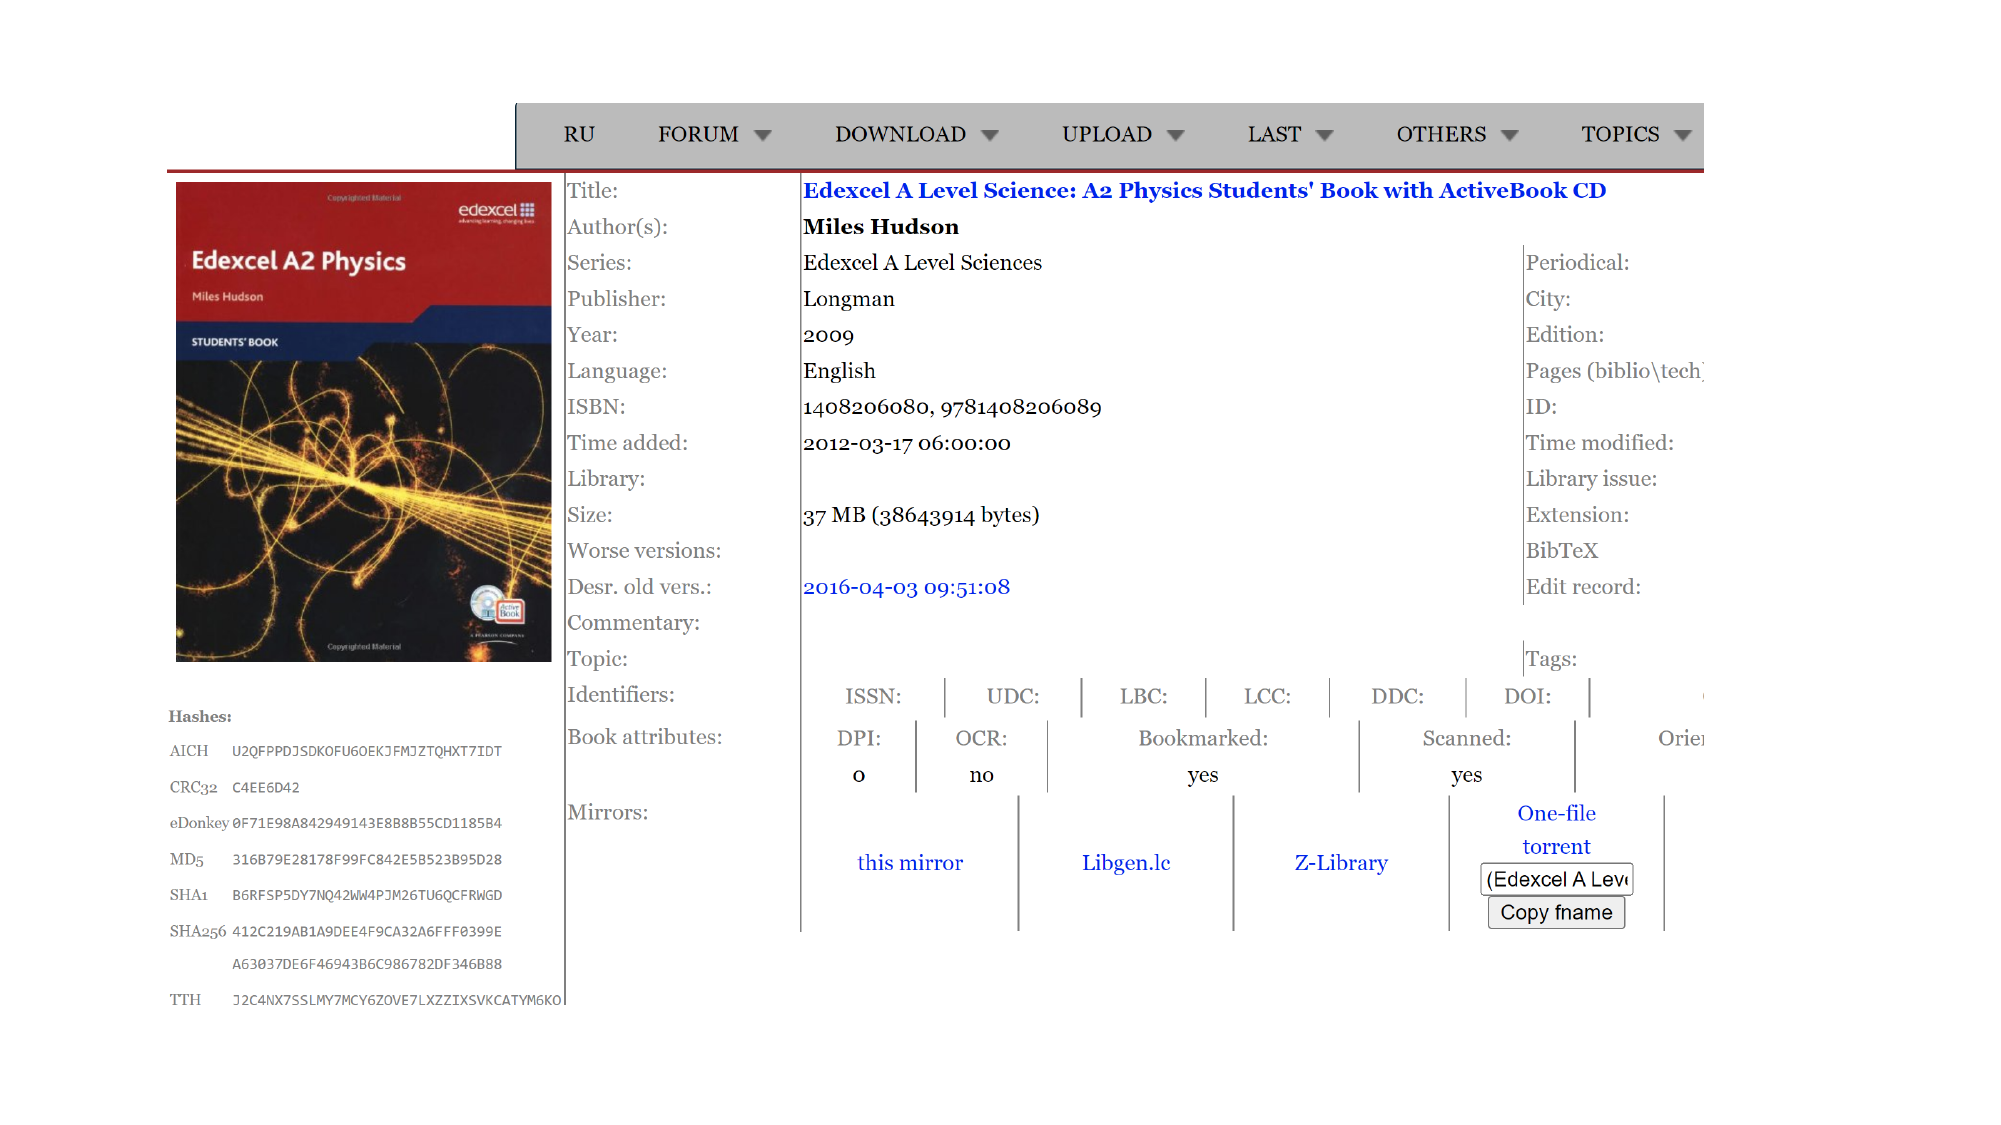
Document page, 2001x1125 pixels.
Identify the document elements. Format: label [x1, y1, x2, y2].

picture [162, 103, 1704, 1005]
